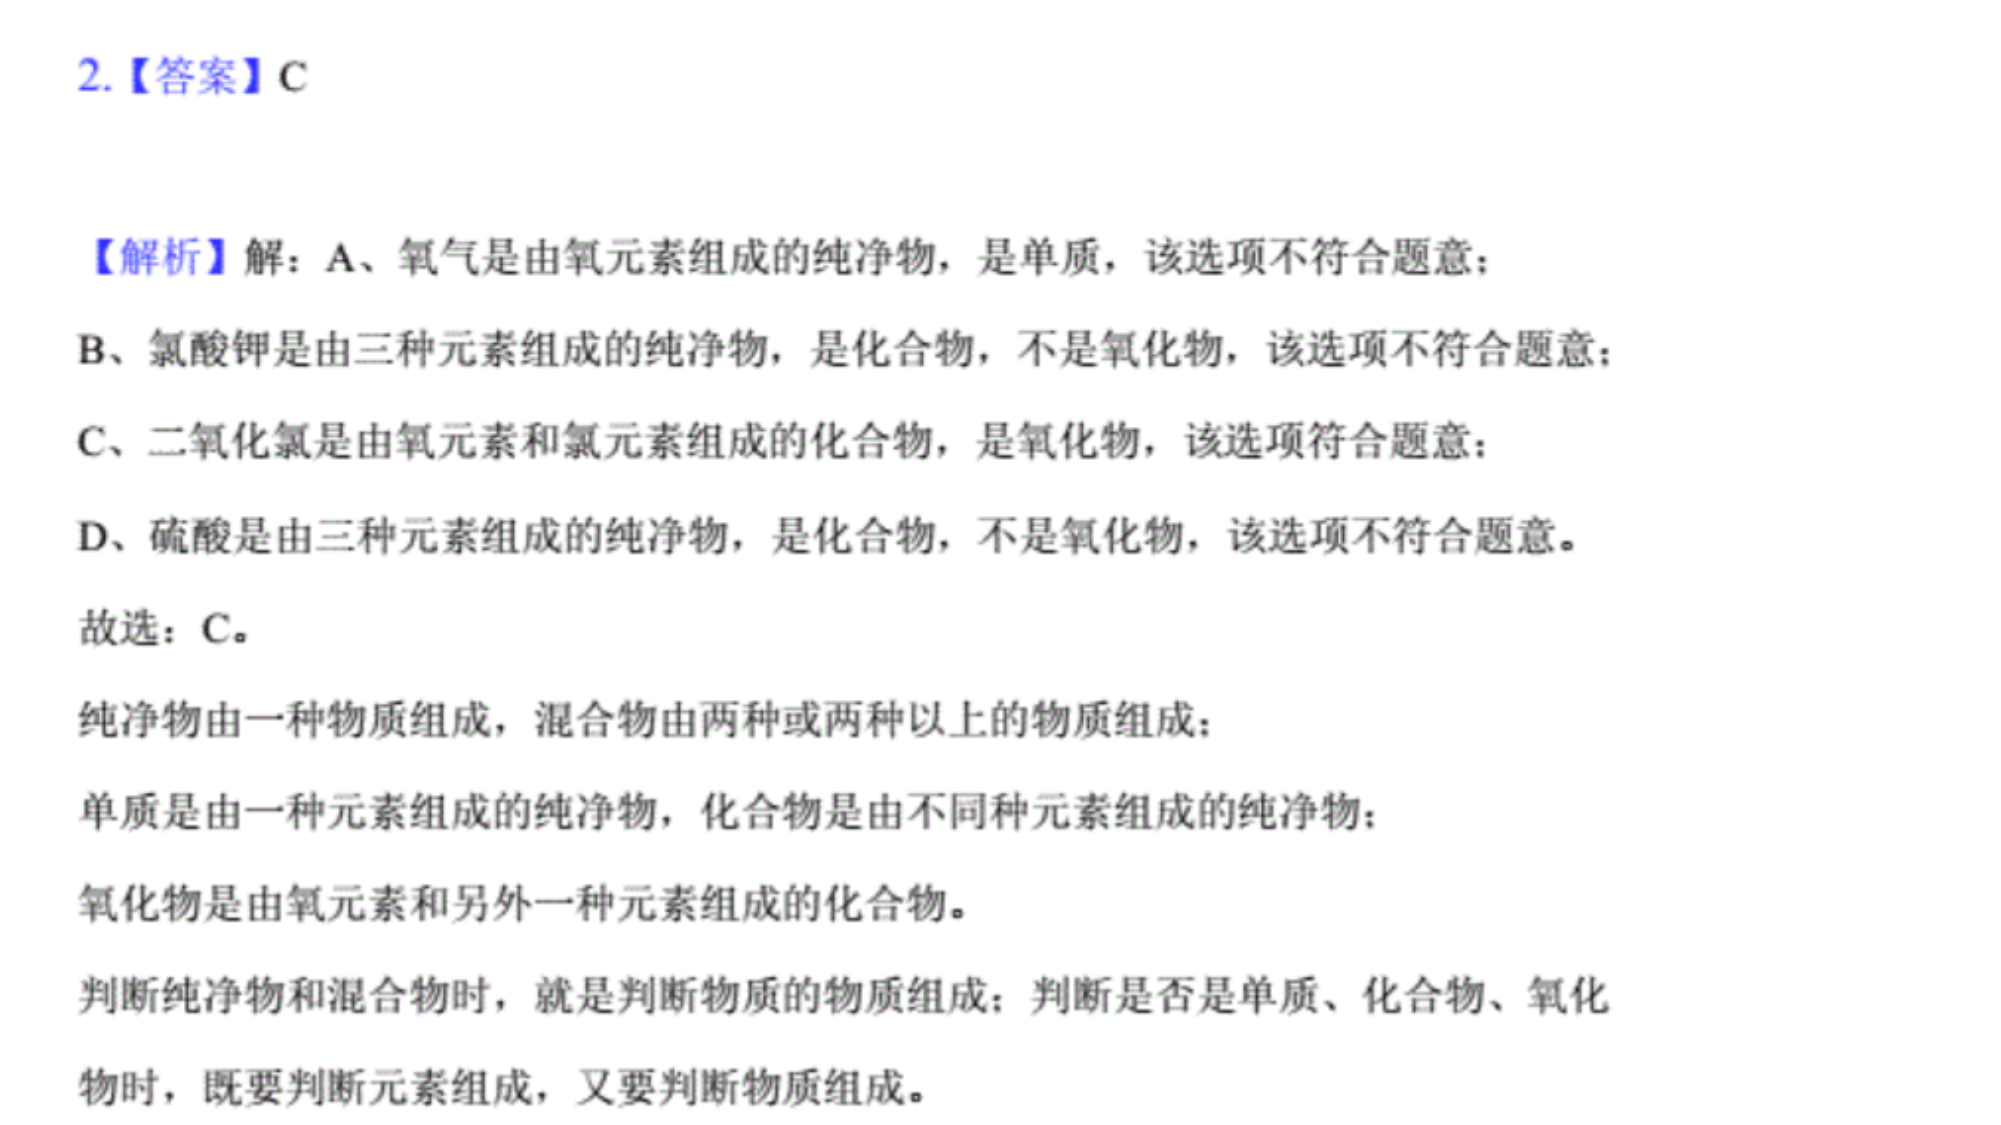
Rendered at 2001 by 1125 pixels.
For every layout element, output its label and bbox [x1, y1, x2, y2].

picture [17, 0, 1663, 1125]
